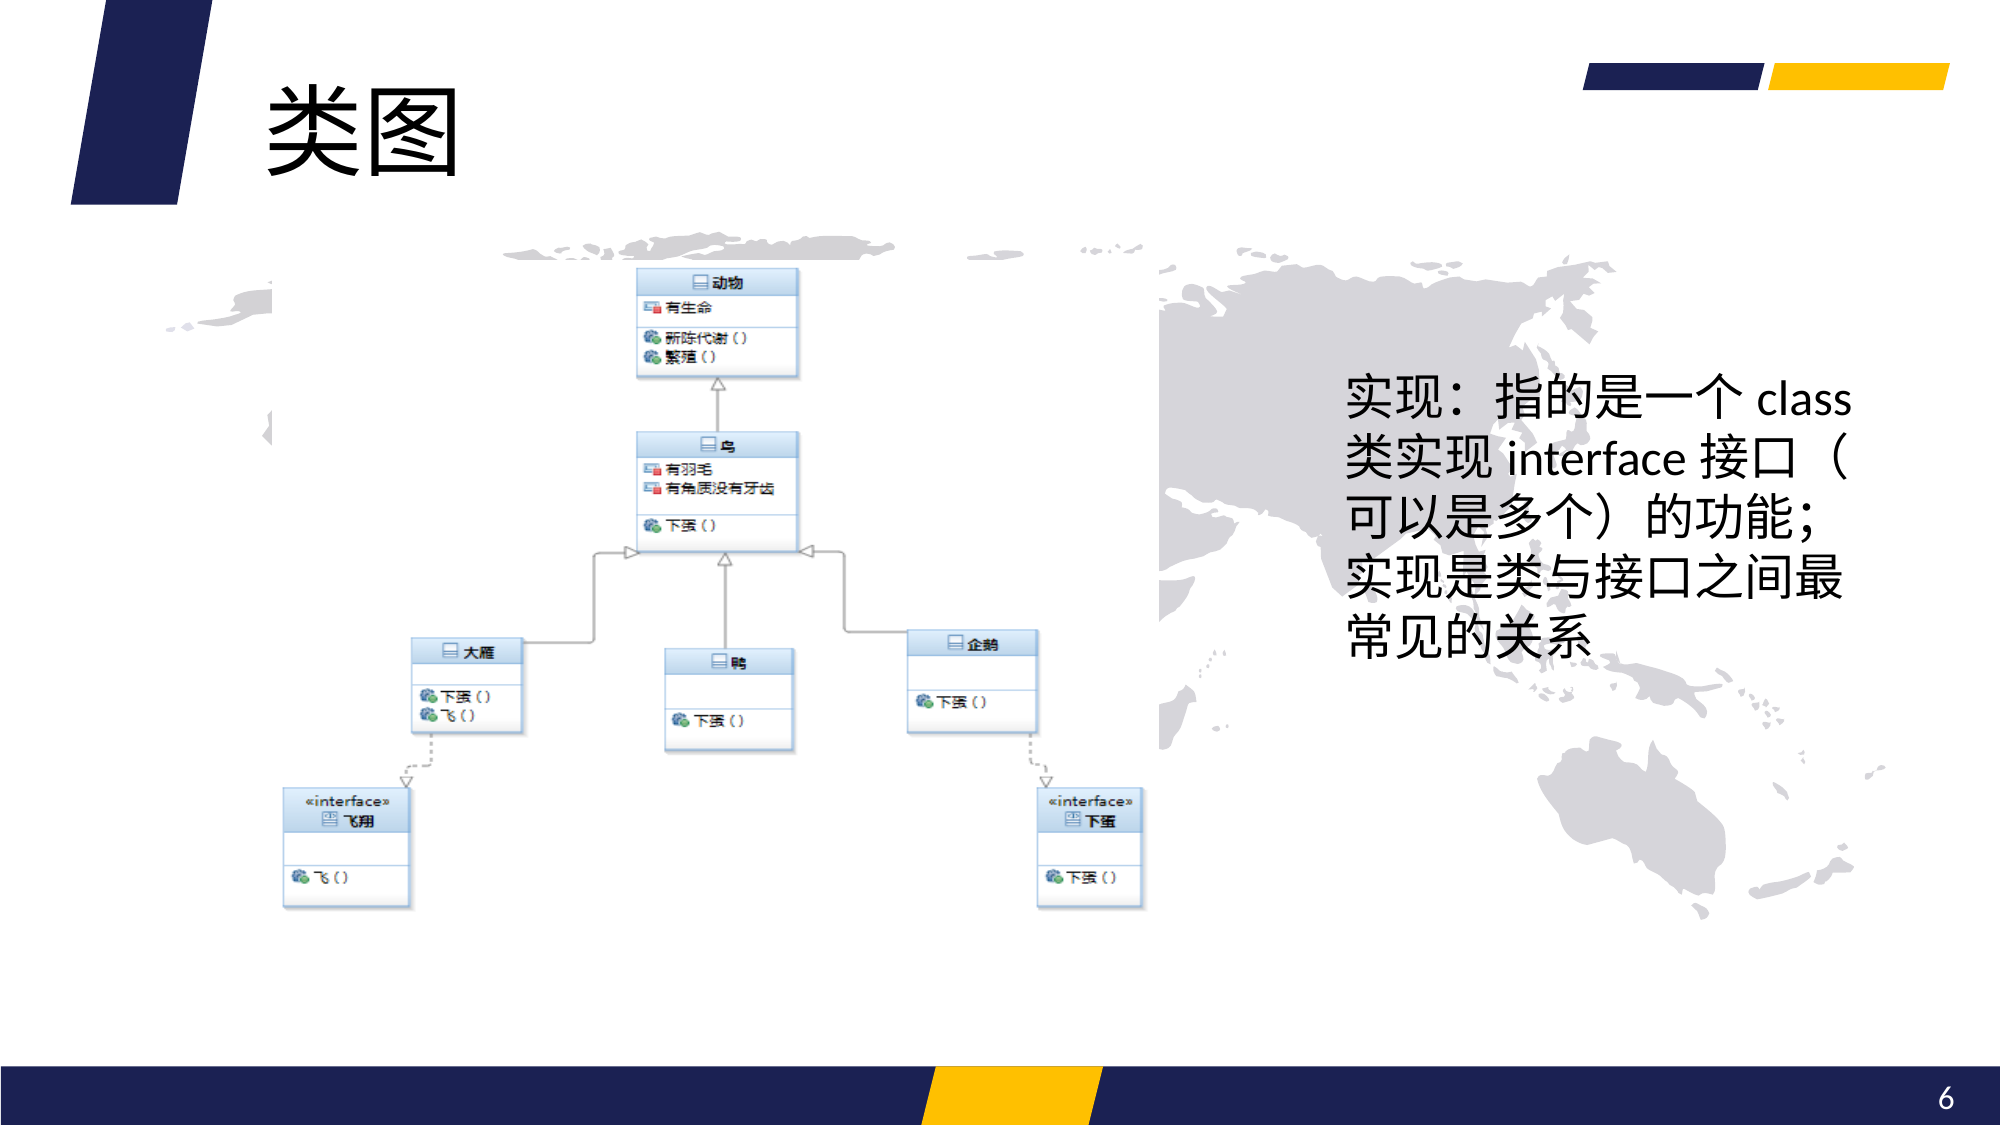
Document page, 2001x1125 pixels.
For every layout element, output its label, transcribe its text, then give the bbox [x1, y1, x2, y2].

slide_number 6 [1503, 1065, 1970, 1125]
text_box [68, 0, 215, 207]
text_box [919, 1064, 1106, 1125]
text_box 类图 [244, 58, 2000, 199]
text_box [164, 231, 1886, 921]
text_box [1091, 1064, 2000, 1125]
picture [272, 259, 1159, 933]
text_box [0, 1064, 935, 1125]
